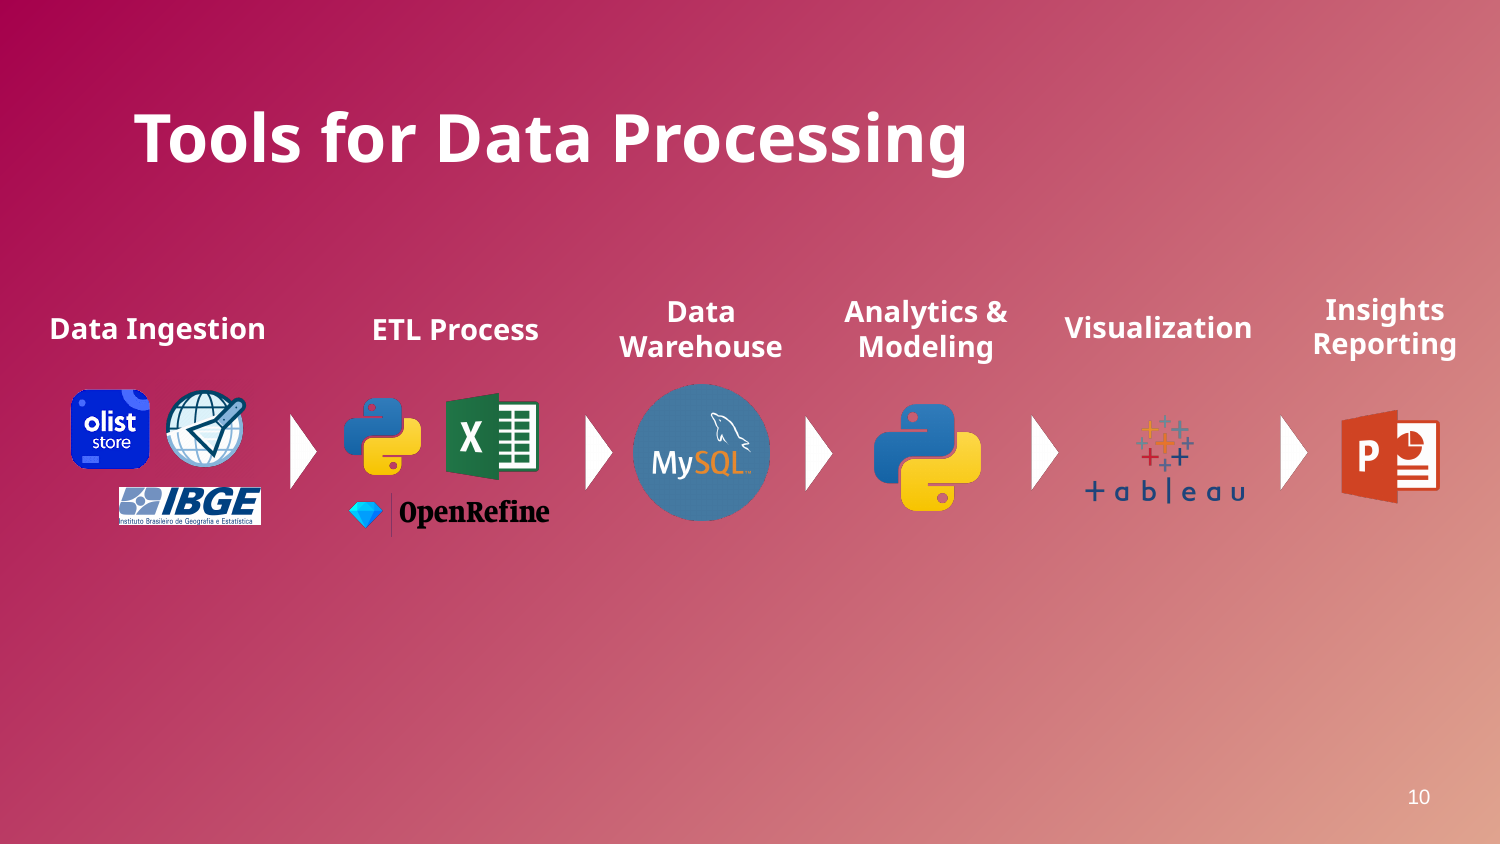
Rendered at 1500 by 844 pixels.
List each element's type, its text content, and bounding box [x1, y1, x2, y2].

title Tools for Data Processing [118, 88, 1382, 183]
picture [344, 398, 422, 476]
picture [874, 404, 981, 511]
text_box Data Warehouse [572, 289, 797, 366]
text_box Analytics & Modeling [797, 289, 1055, 366]
picture [1022, 403, 1068, 502]
picture [1336, 401, 1446, 512]
picture [119, 486, 261, 525]
picture [446, 392, 539, 481]
picture [576, 403, 622, 502]
picture [1271, 403, 1317, 502]
picture [280, 401, 326, 501]
text_box ETL Process [326, 290, 585, 368]
text_box Data Ingestion [29, 289, 287, 366]
picture [633, 384, 770, 521]
picture [346, 493, 554, 537]
picture [796, 404, 842, 503]
text_box Visualization [1030, 288, 1288, 365]
picture [1084, 414, 1246, 506]
text_box Insights Reporting [1256, 287, 1500, 364]
picture [0, 373, 255, 485]
text_box 10 [1317, 776, 1446, 817]
